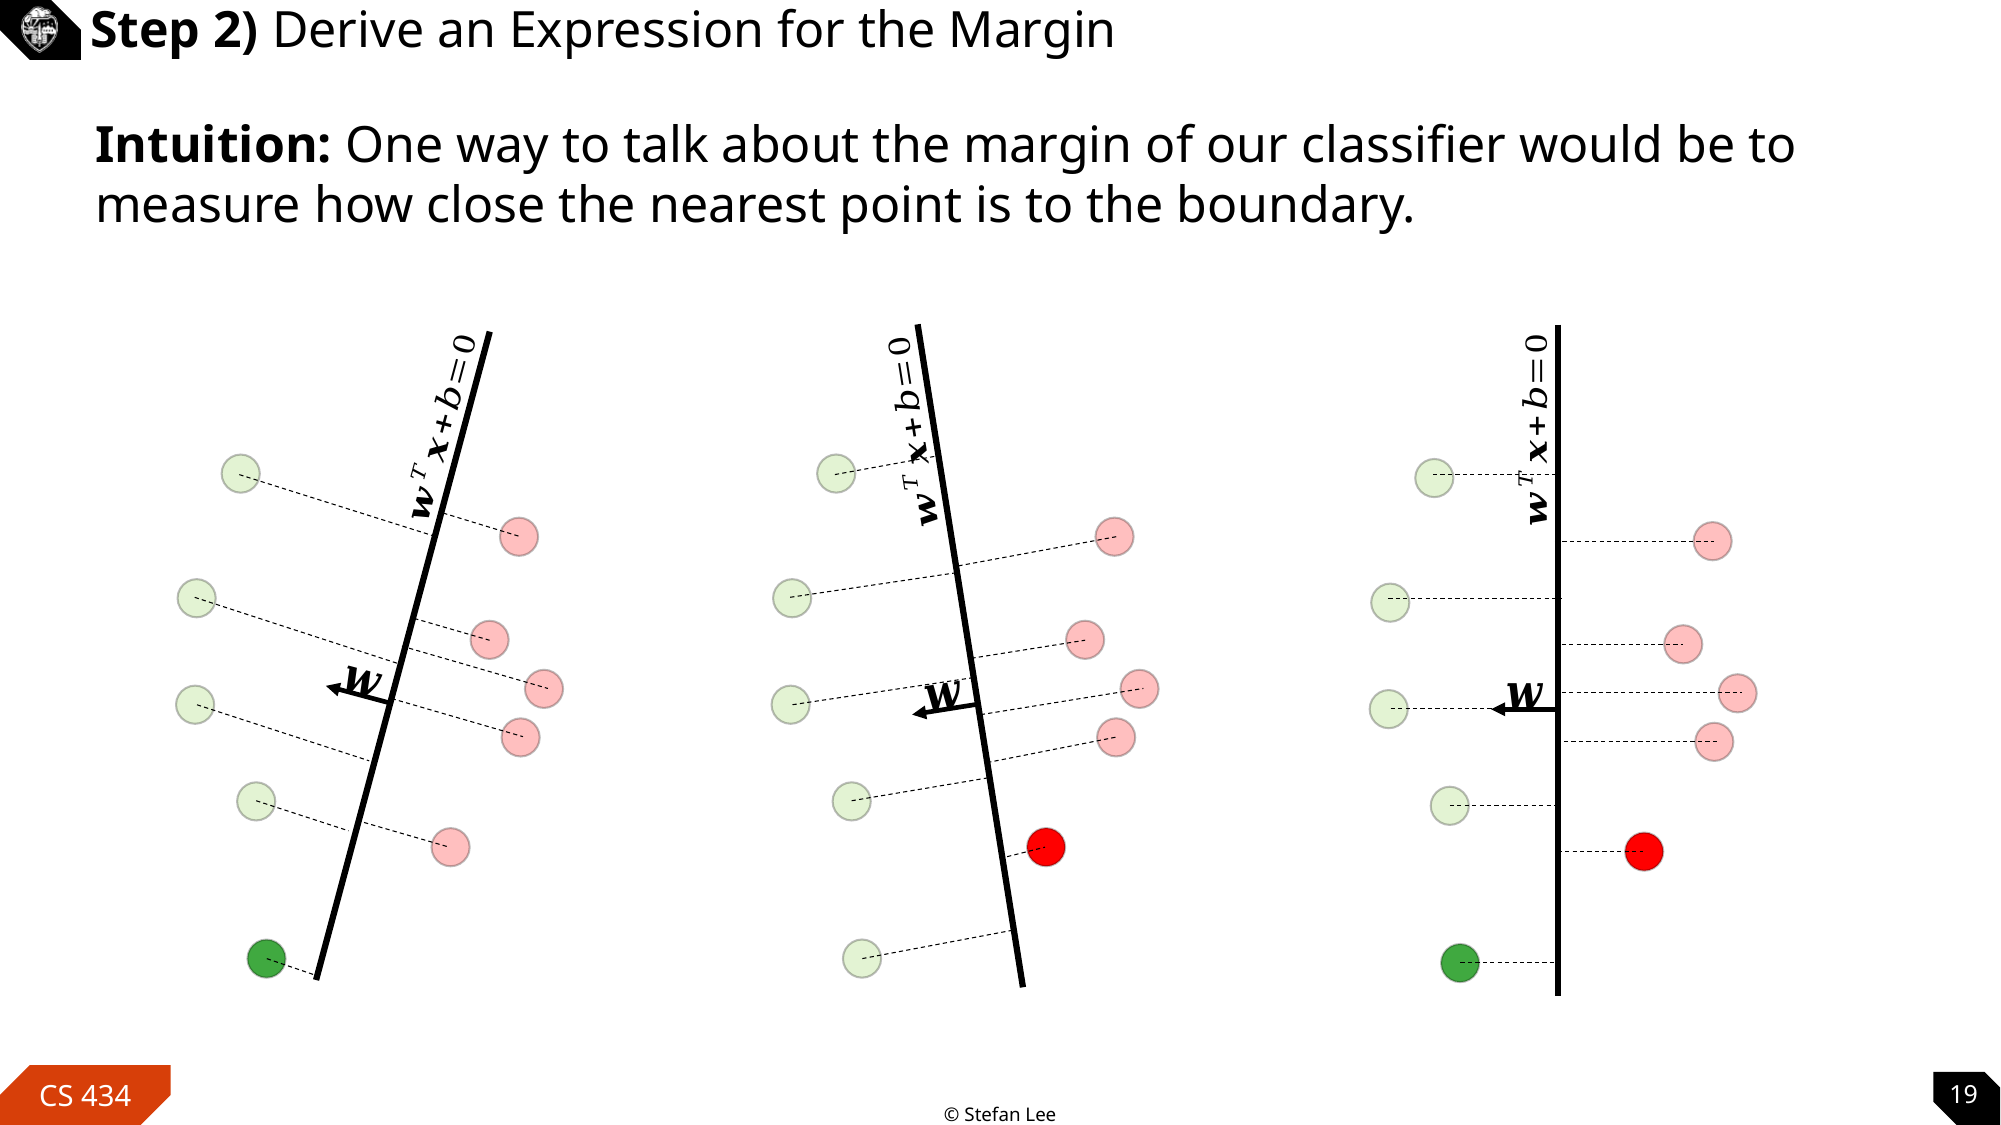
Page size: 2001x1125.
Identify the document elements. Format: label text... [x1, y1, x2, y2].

slide_number 19 [1933, 1071, 1994, 1119]
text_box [1374, 333, 1771, 985]
text_box Intuition: One way to talk about the margin of our classifier would be to measure how close the nearest point is to the boundary. [80, 105, 1934, 241]
title Step 2) Derive an Expression for the Margin [0, 1, 1699, 61]
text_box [776, 329, 1173, 980]
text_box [181, 329, 578, 981]
